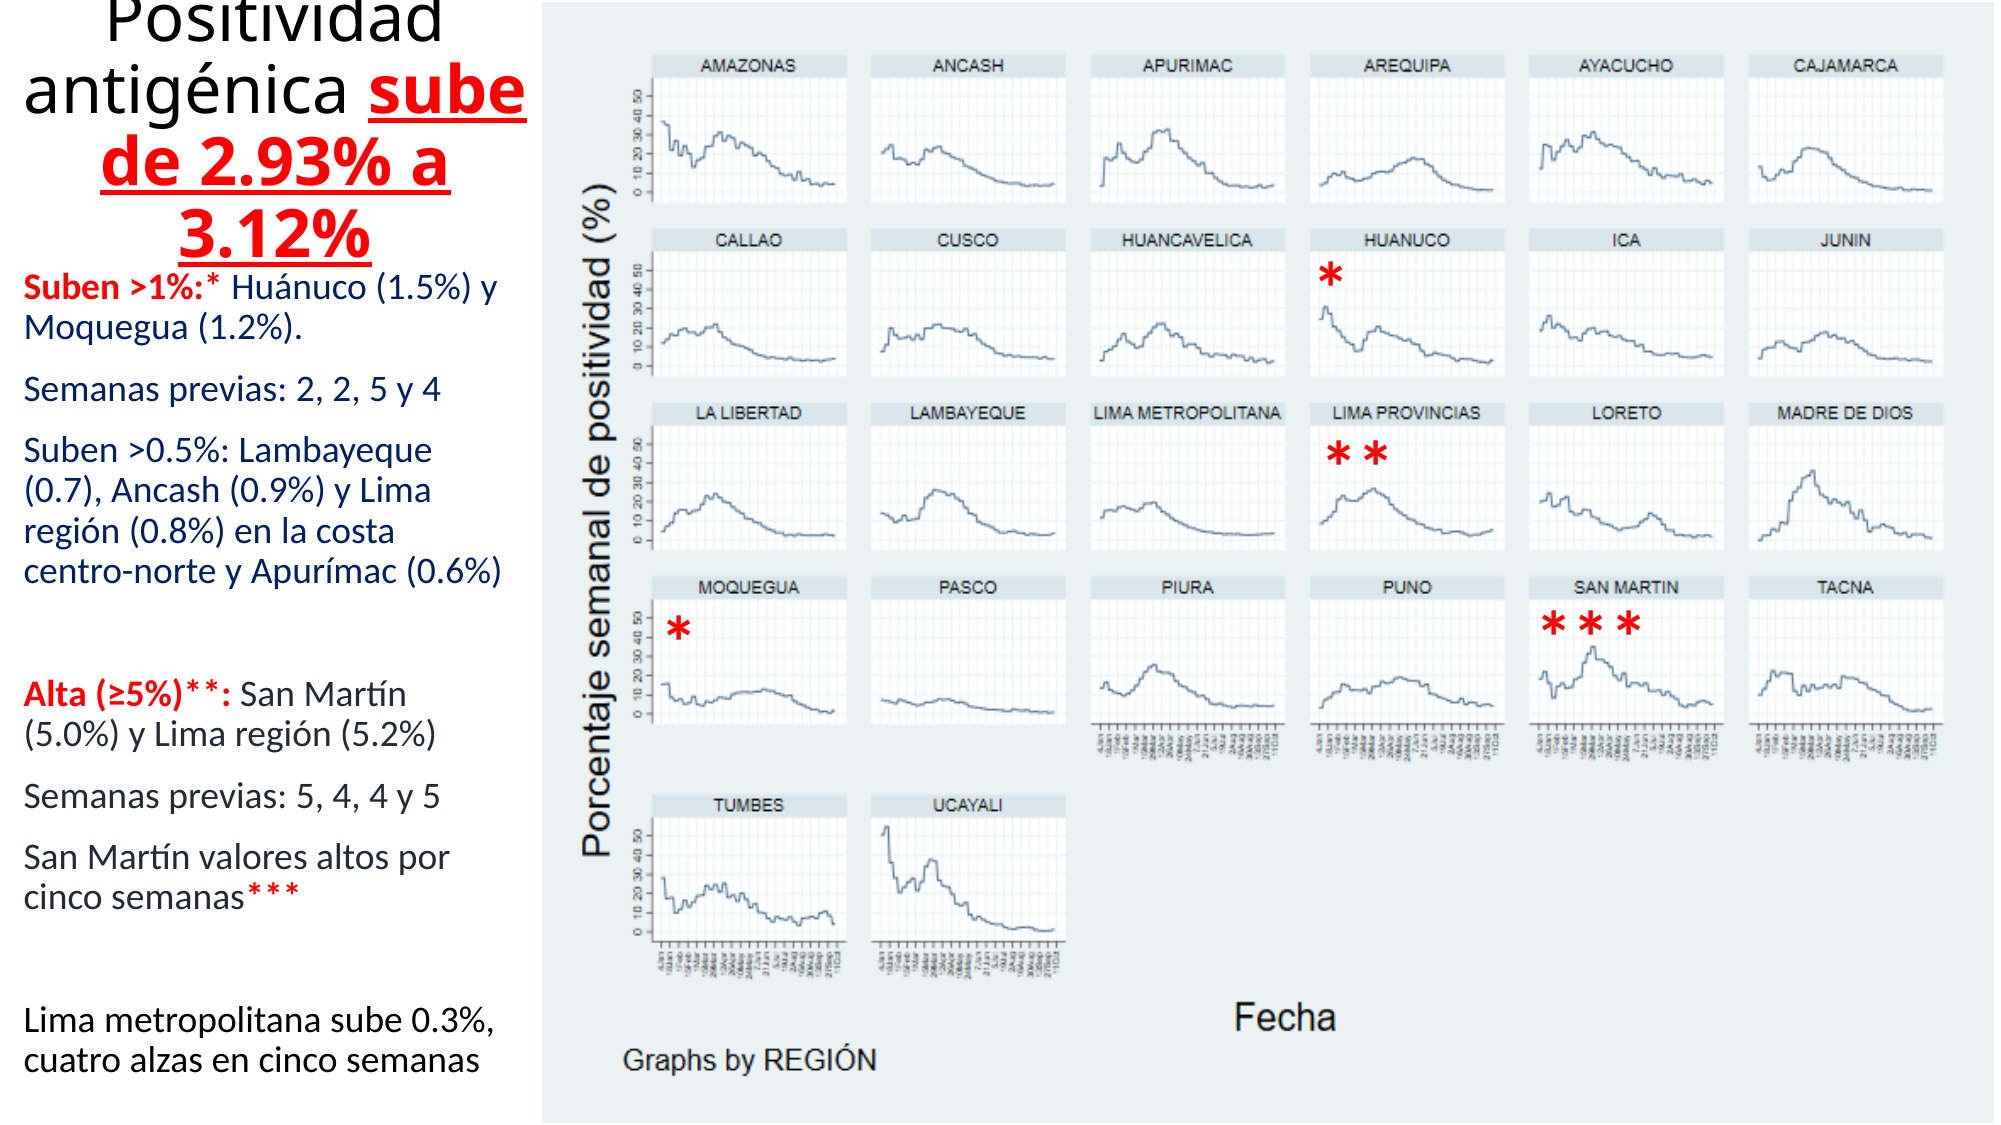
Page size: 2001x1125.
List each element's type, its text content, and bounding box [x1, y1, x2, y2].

picture [542, 2, 1994, 1123]
text_box Positividad antigénica sube de 2.93% a 3.12% [0, 7, 542, 249]
text_box Suben >1%:* Huánuco (1.5%) y Moquegua (1.2%). Semanas previas: 2, 2, 5 y 4 Suben >0.5%: Lambayeque (0.7), Ancash (0.9%) y Lima región (0.8%) en la costa centro-norte y Apurímac (0.6%) Alta (≥5%)**: San Martín (5.0%) y Lima región (5.2%) Semanas previas: 5, 4, 4 y 5 San Martín valores altos por cinco semanas*** Lima metropolitana sube 0.3%, cuatro alzas en cinco semanas [8, 259, 524, 1123]
